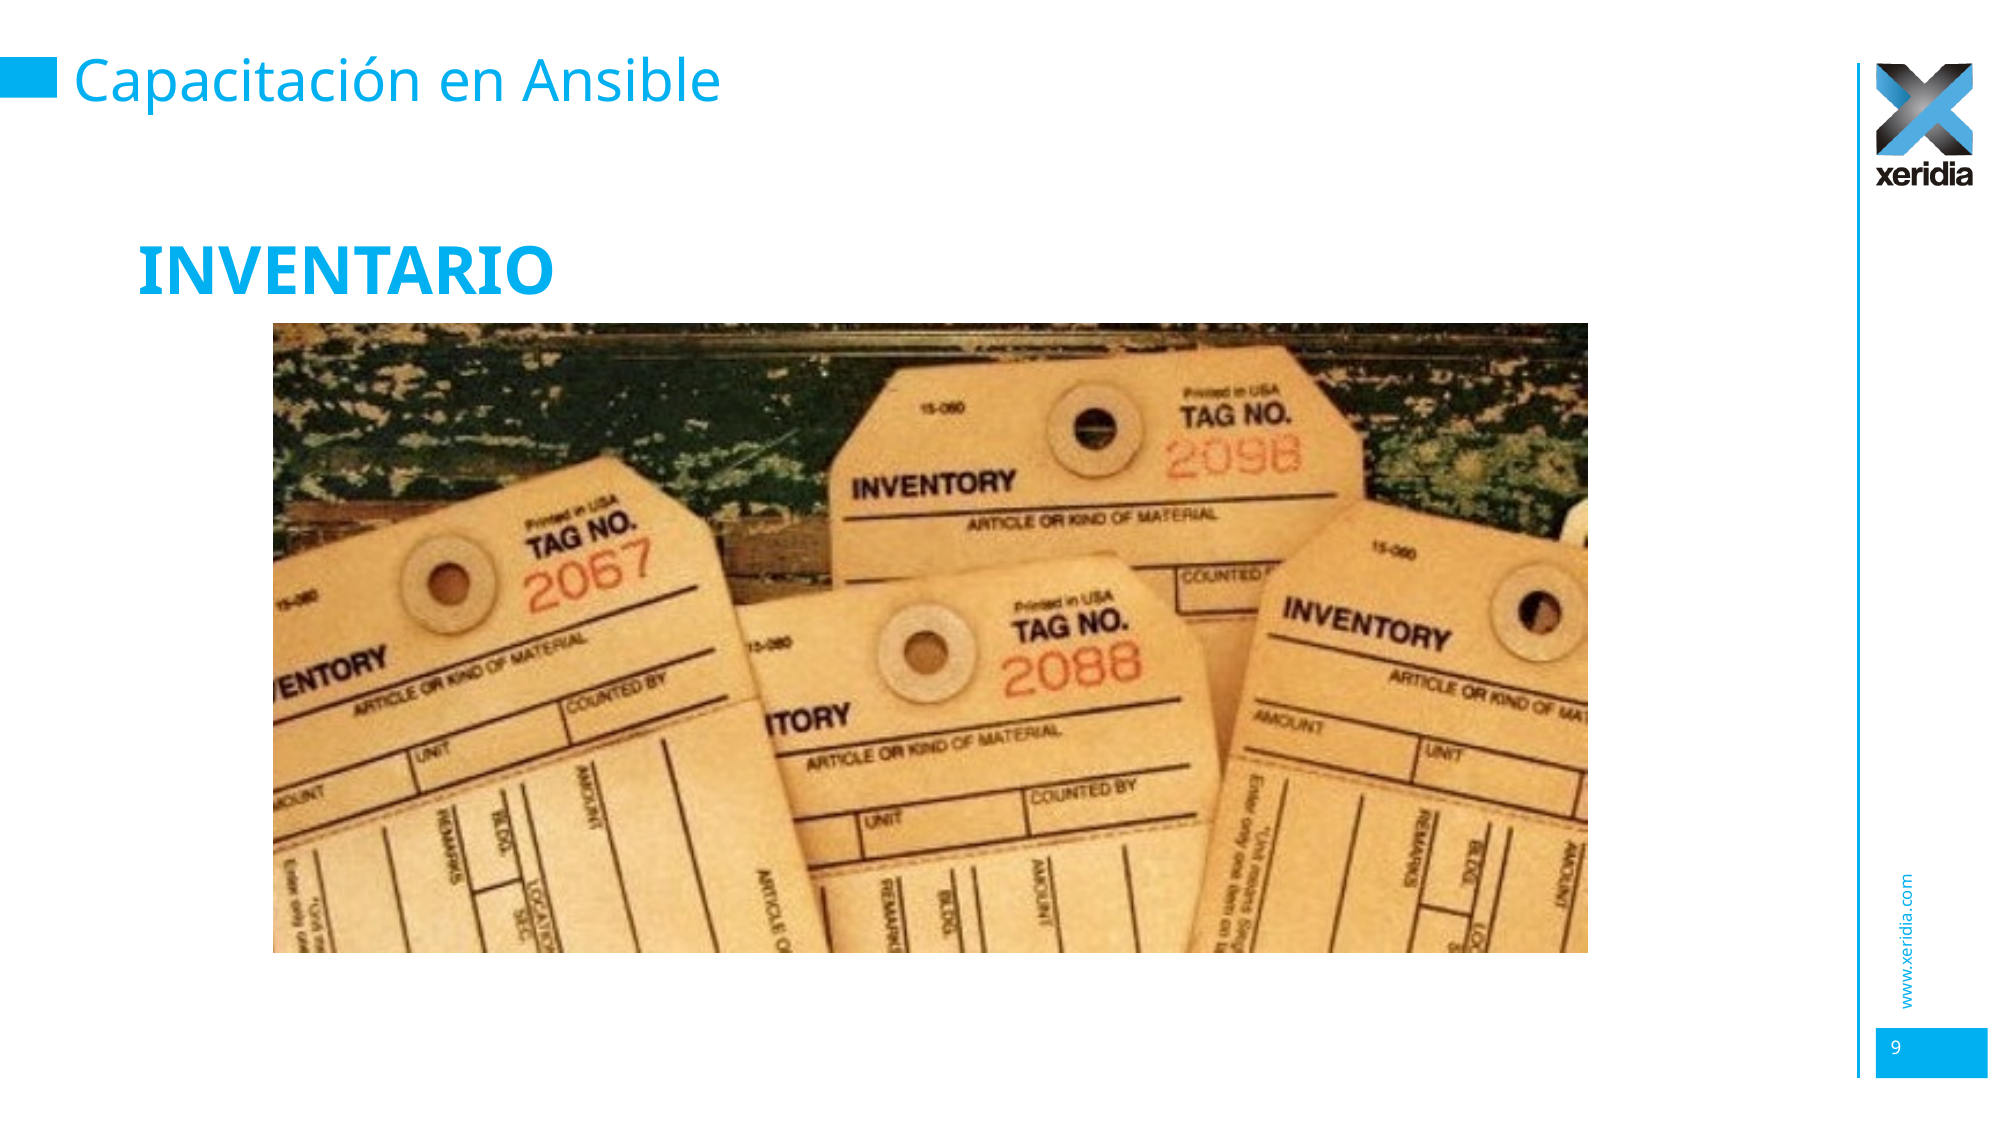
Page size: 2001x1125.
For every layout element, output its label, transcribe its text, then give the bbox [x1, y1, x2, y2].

picture [1875, 63, 1973, 186]
picture [273, 323, 1588, 953]
text_box INVENTARIO [124, 180, 573, 315]
text_box [129, 217, 1819, 1022]
title Capacitación en Ansible [59, 58, 1839, 202]
